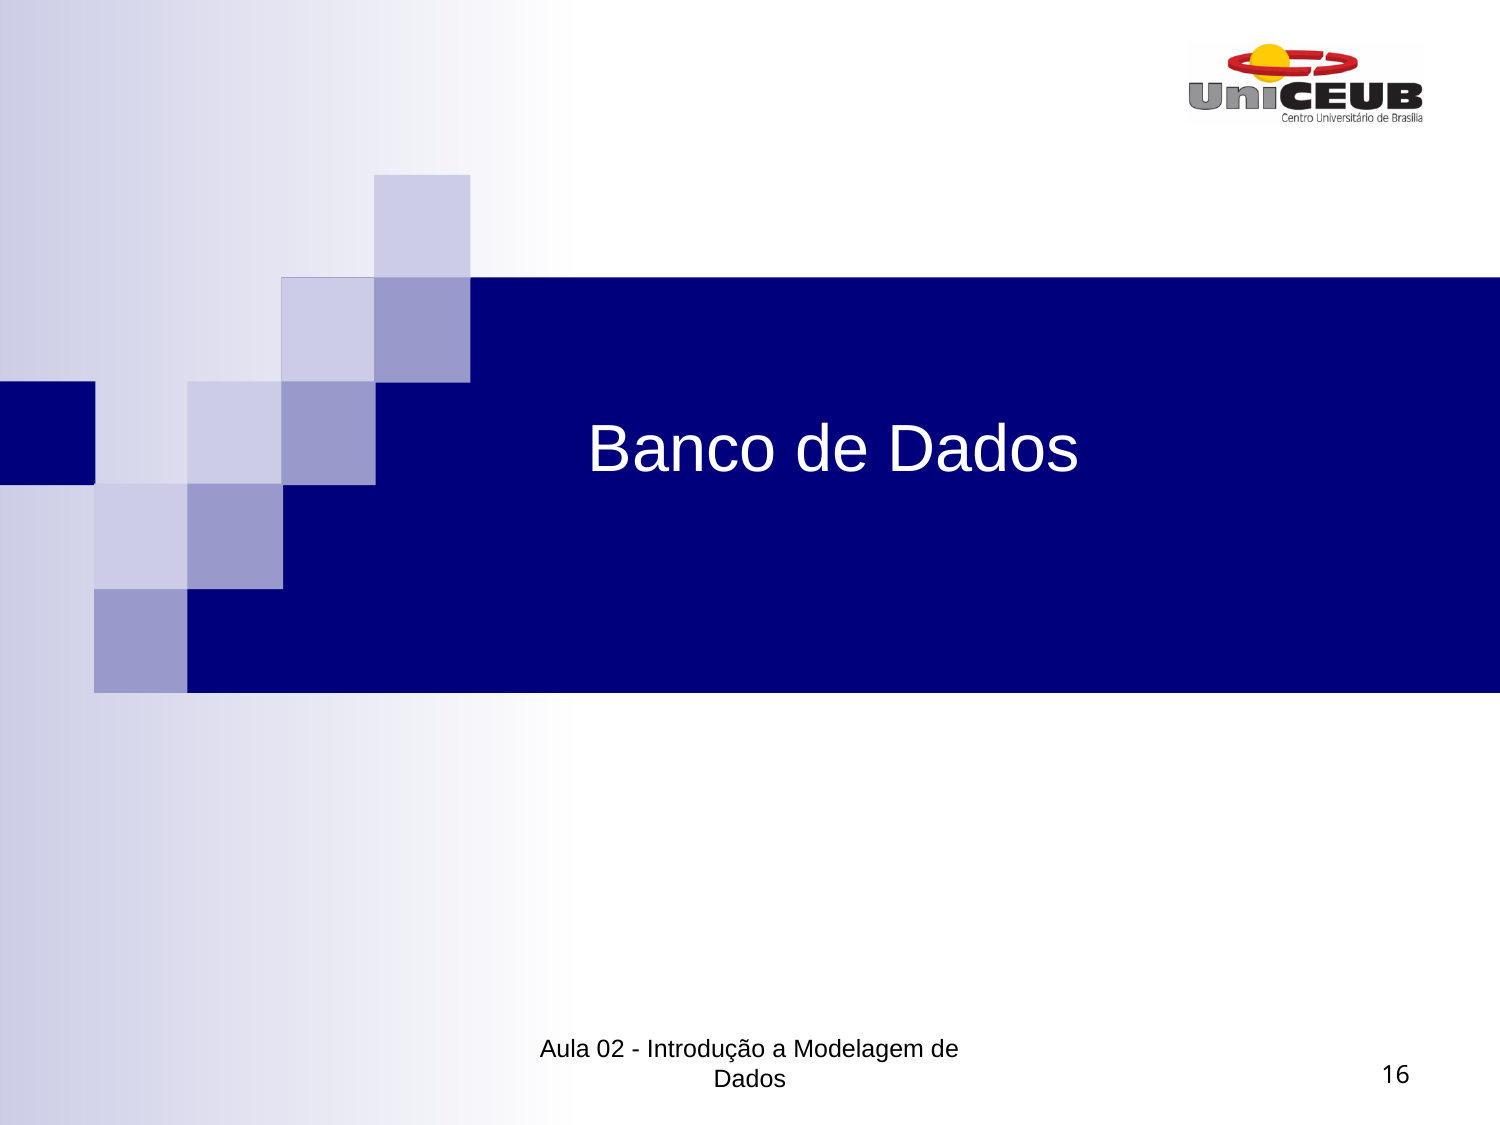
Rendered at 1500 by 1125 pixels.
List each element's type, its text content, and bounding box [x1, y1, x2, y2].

picture [1186, 42, 1424, 125]
title Banco de Dados [572, 326, 1400, 563]
text_box ‹#› [1074, 1024, 1425, 1100]
text_box Aula 02 - Introdução a Modelagem de Dados [512, 1024, 988, 1100]
